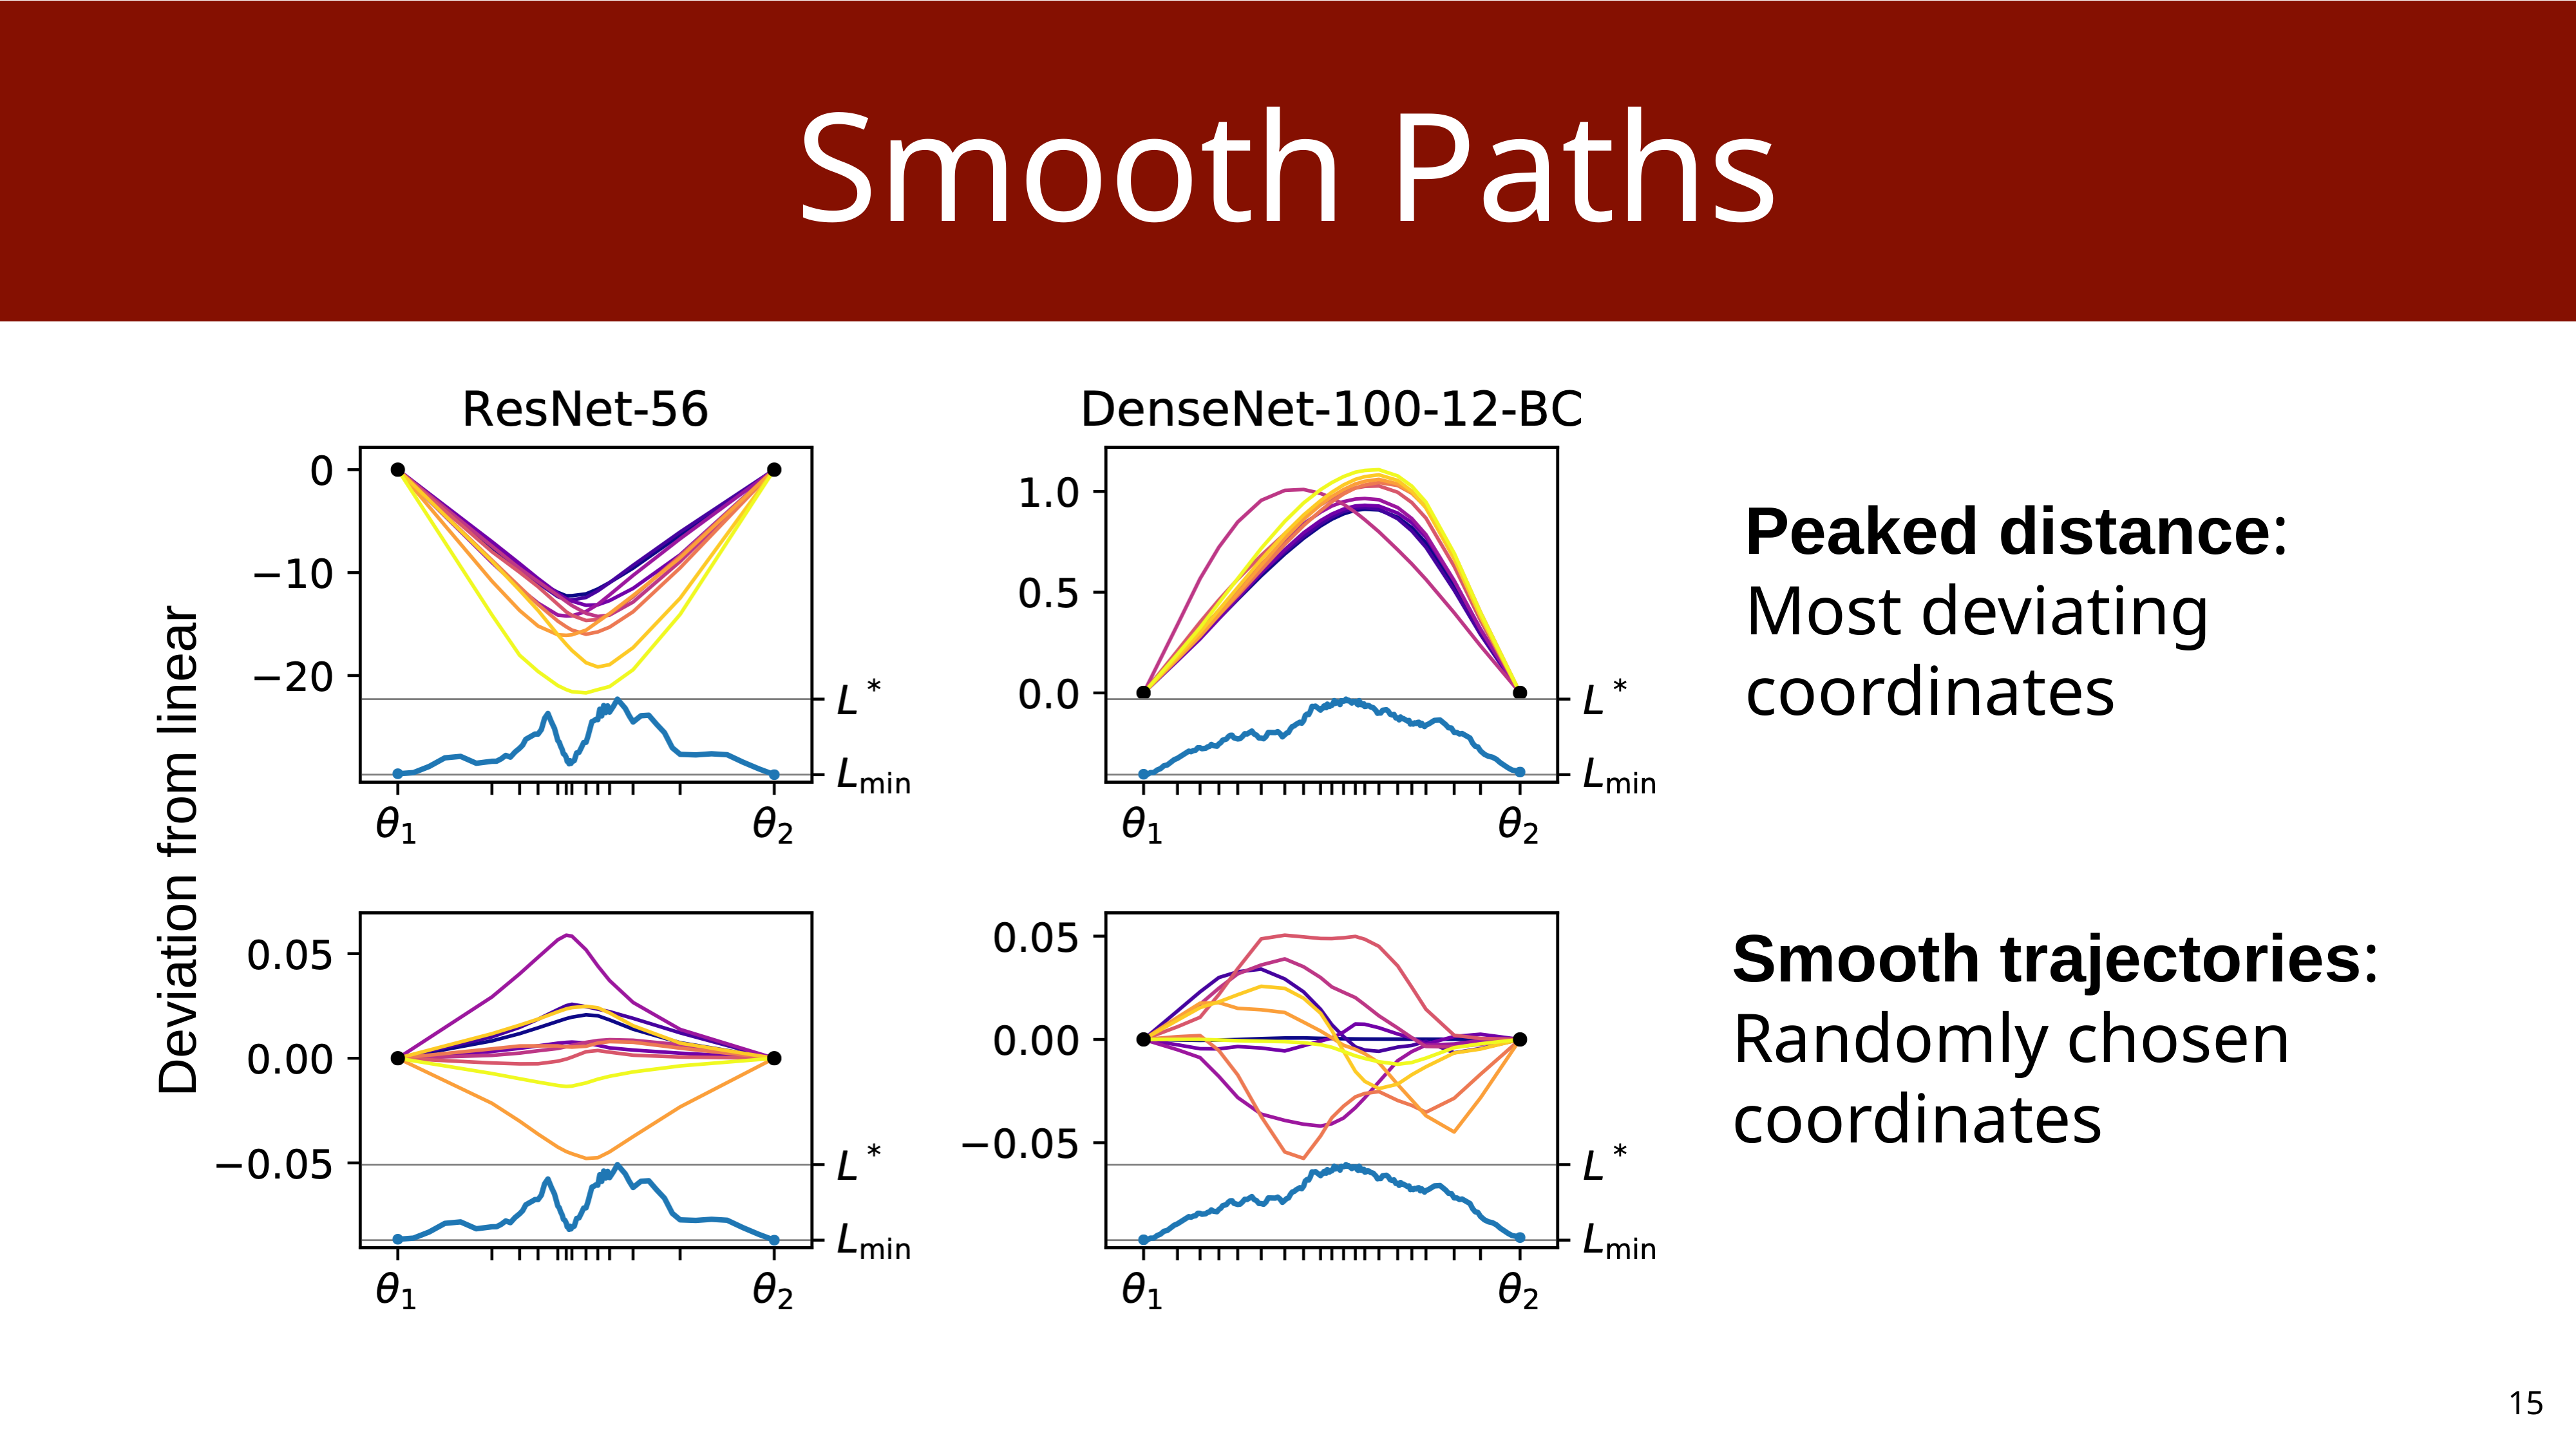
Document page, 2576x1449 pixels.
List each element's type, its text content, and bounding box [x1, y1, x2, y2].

picture [213, 384, 1663, 1318]
text_box Deviation from linear [135, 597, 207, 1104]
title Smooth Paths [0, 0, 2576, 322]
text_box Smooth trajectories: Randomly chosen coordinates [1724, 907, 2444, 1164]
text_box Peaked distance: Most deviating coordinates [1737, 479, 2458, 736]
slide_number 15 [2499, 1374, 2553, 1429]
